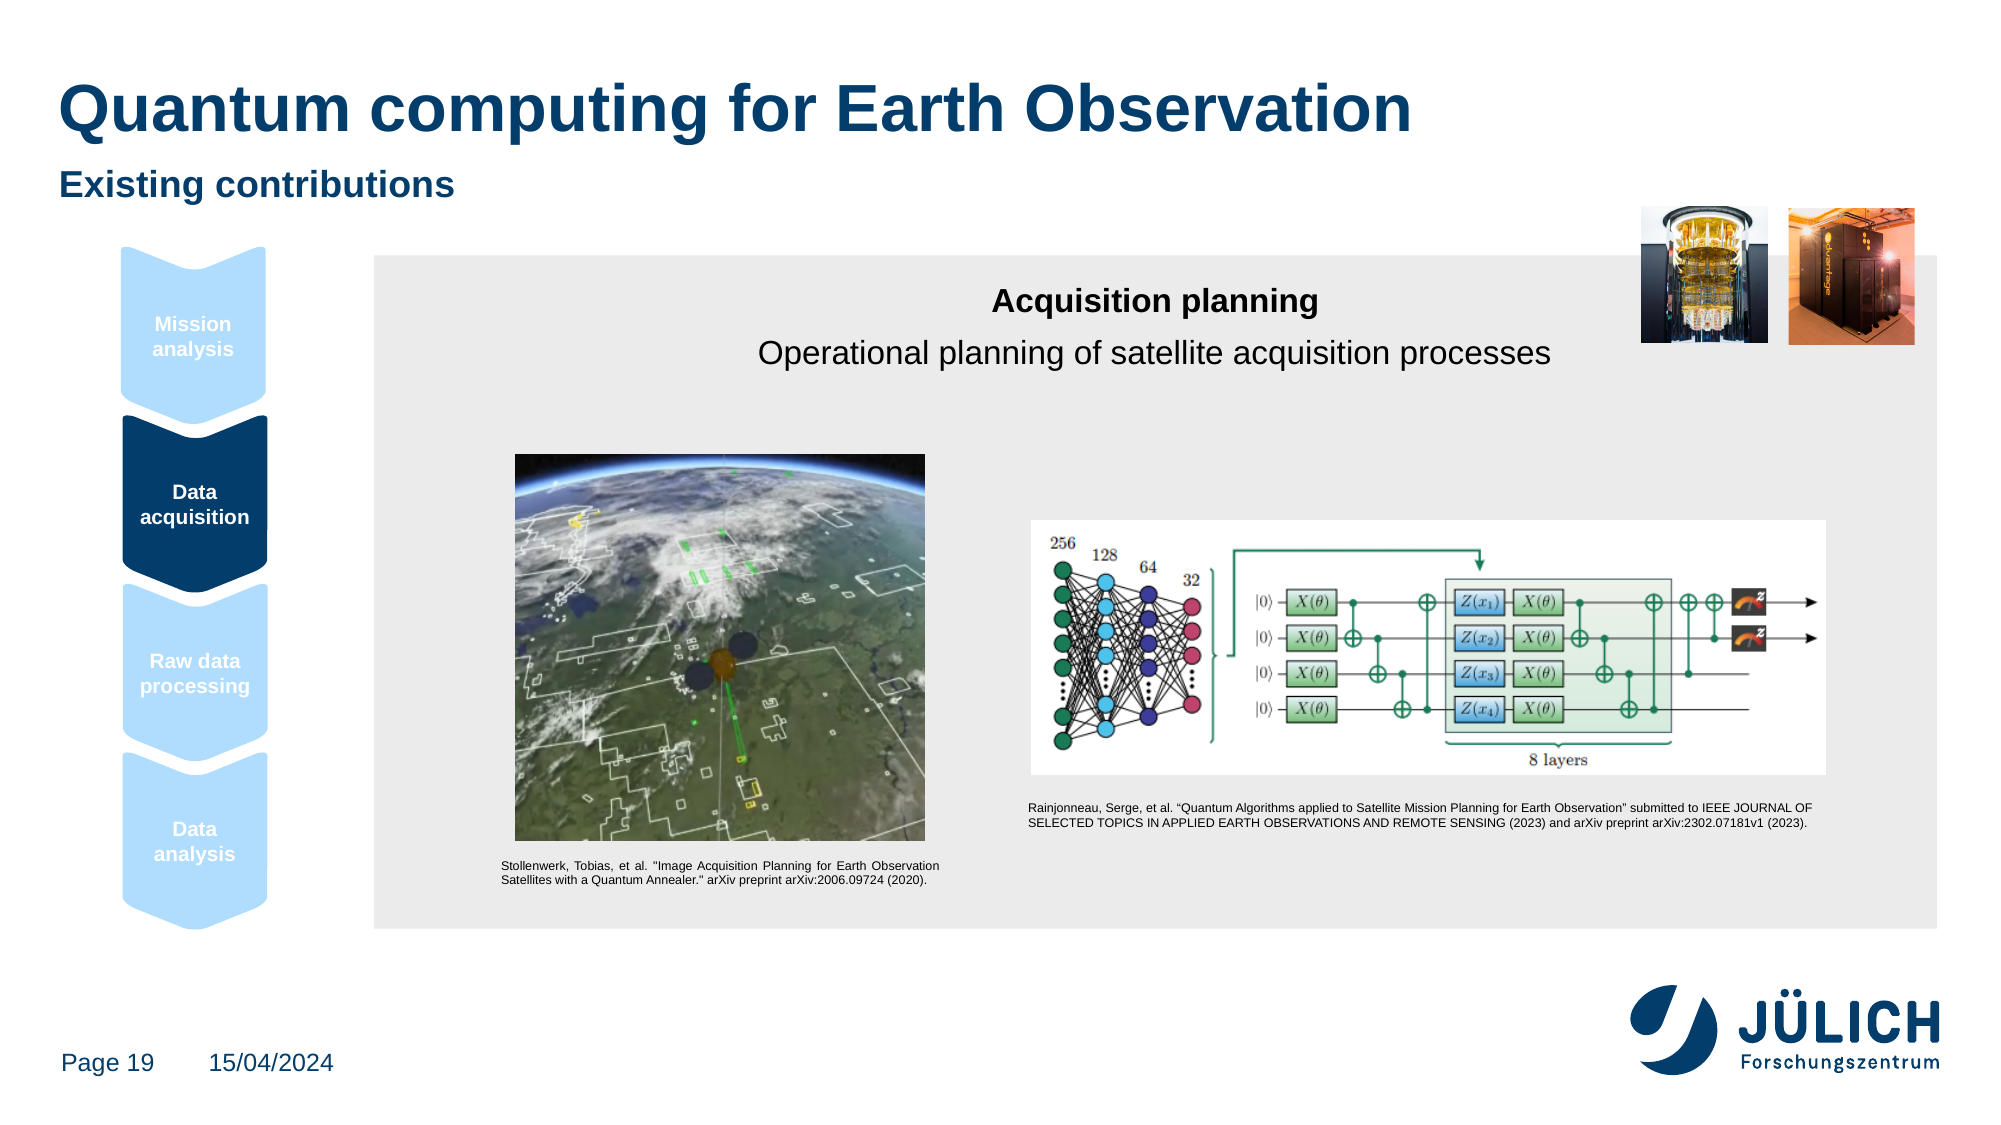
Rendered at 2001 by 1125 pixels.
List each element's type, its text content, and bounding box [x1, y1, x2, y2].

picture [1641, 206, 1768, 344]
text_box Raw data processing [122, 583, 268, 762]
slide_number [208, 1046, 472, 1084]
text_box Acquisition planning Operational planning of satellite acquisition processes [373, 254, 1938, 930]
table_header Stollenwerk, Tobias, et al. "Image Acquisition Planning for Earth Observation Satellites with a Quantum Annealer." arXiv preprint arXiv:2006.09724 (2020). [490, 859, 950, 888]
picture [1788, 208, 1915, 345]
slide_number Page 19 [60, 1046, 179, 1084]
title Quantum computing for Earth Observation [59, 53, 1938, 238]
text_box Data acquisition [122, 415, 268, 593]
text_box Data analysis [122, 752, 268, 930]
list Existing contributions [58, 154, 1937, 238]
text_box Rainjonneau, Serge, et al. “Quantum Algorithms applied to Satellite Mission Planning for Earth Observation” submitted to IEEE JOURNAL OF SELECTED TOPICS IN APPLIED EARTH OBSERVATIONS AND REMOTE SENSING (2023) and arXiv preprint arXiv:2302.07181v1 (2023). [1013, 792, 1834, 838]
text_box Mission analysis [120, 246, 266, 424]
picture [515, 454, 925, 841]
picture [1031, 520, 1826, 775]
